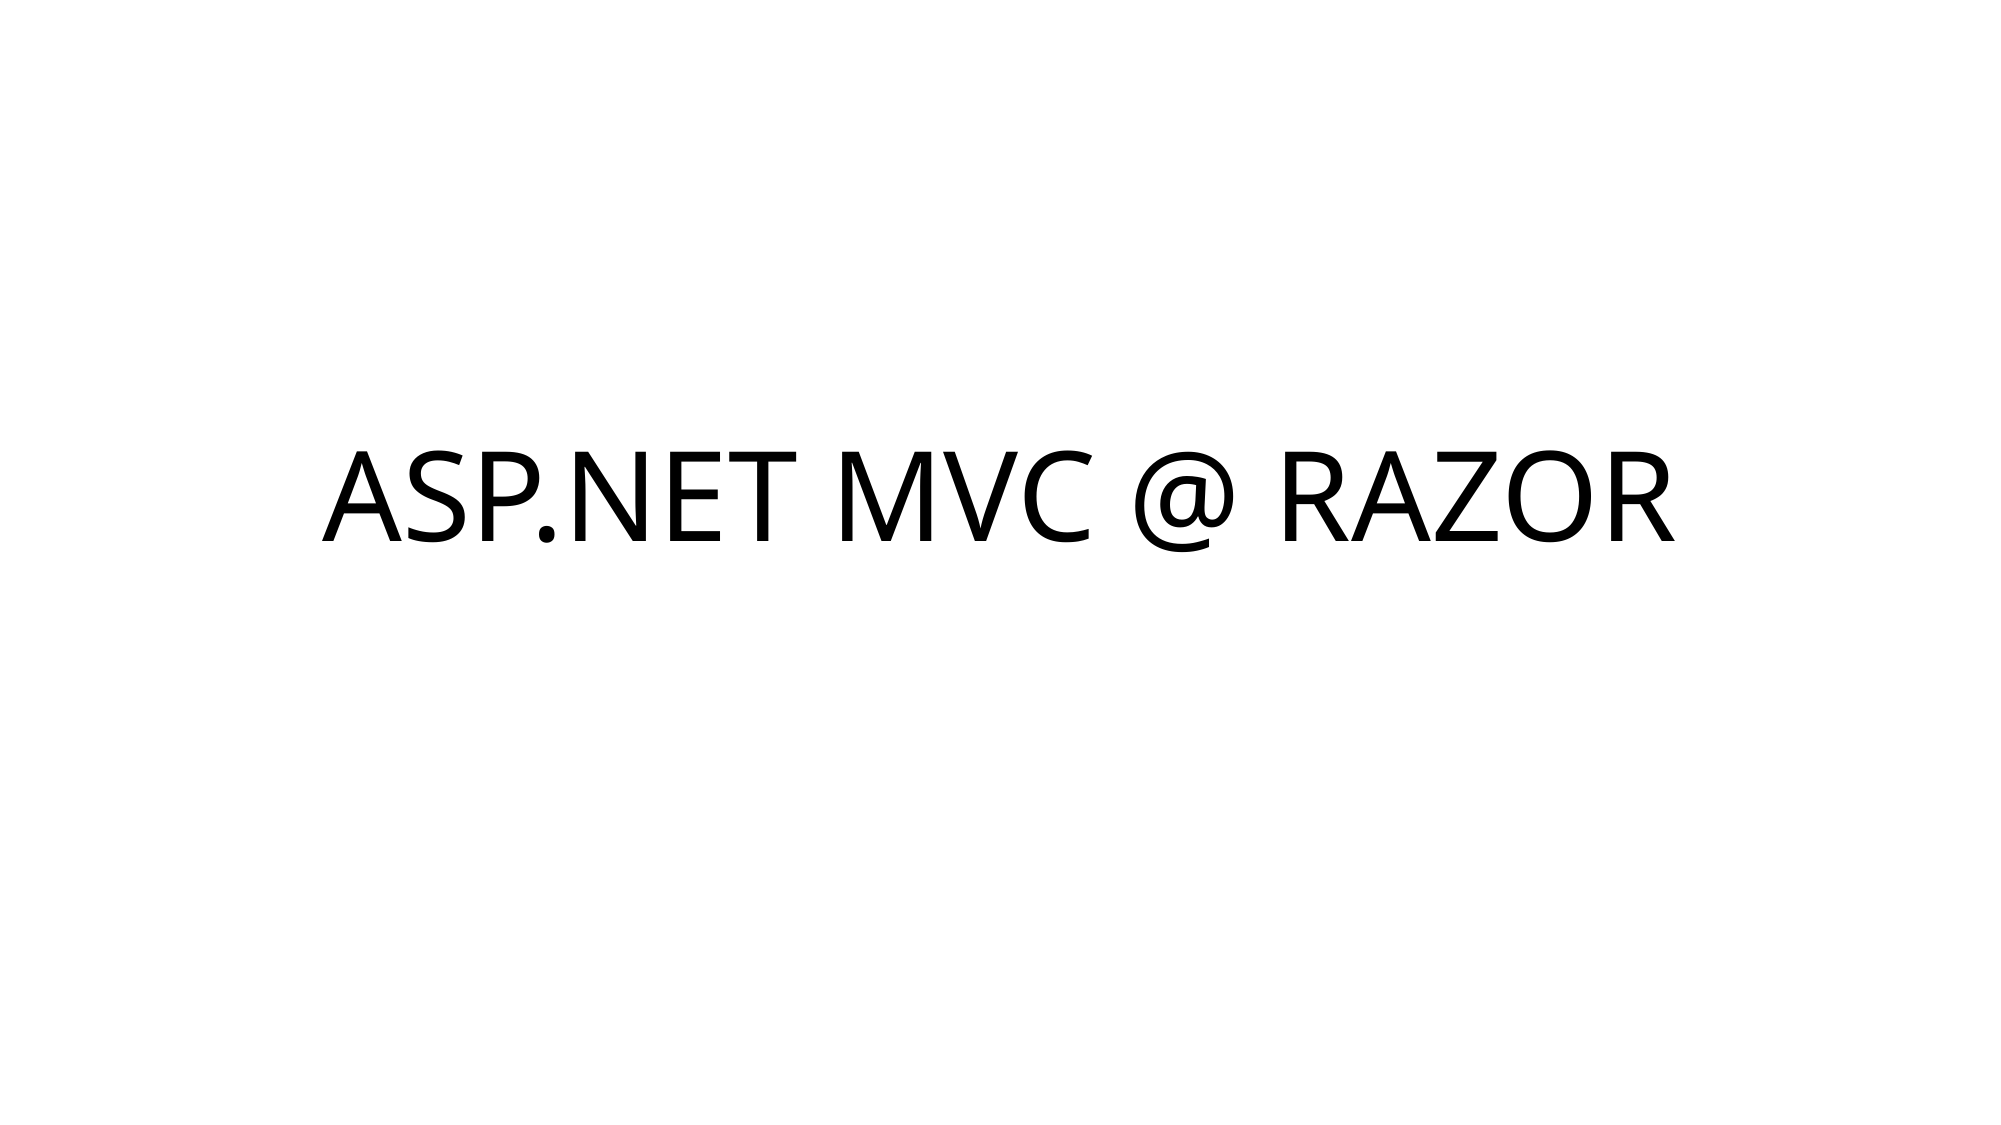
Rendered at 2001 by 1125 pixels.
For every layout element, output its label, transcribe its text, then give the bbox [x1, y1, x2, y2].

title ASP.NET MVC @ RAZOR [249, 184, 1750, 576]
